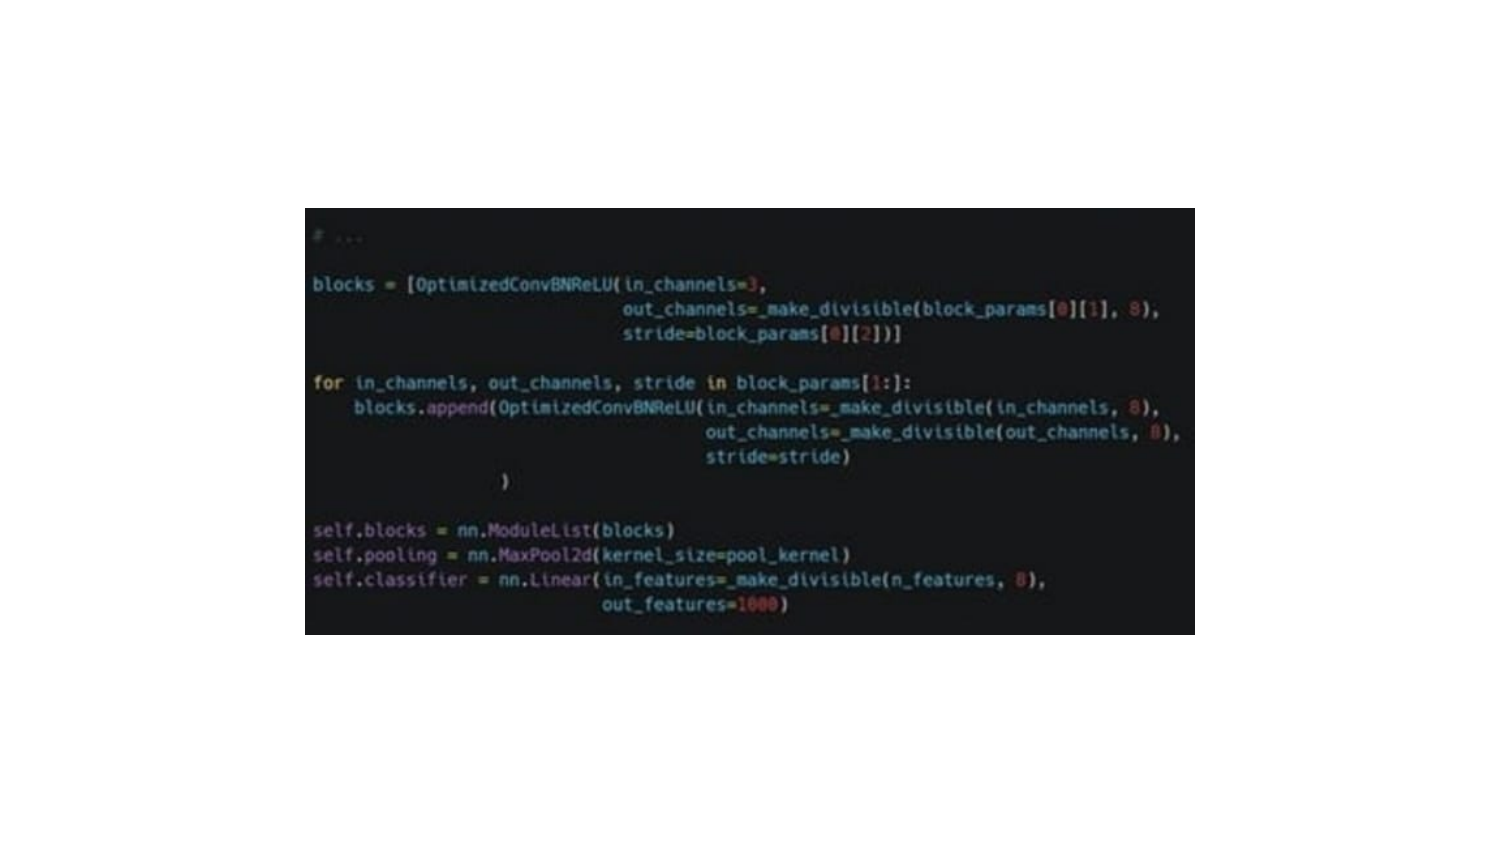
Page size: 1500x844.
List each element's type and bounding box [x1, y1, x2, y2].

picture [305, 208, 1195, 635]
